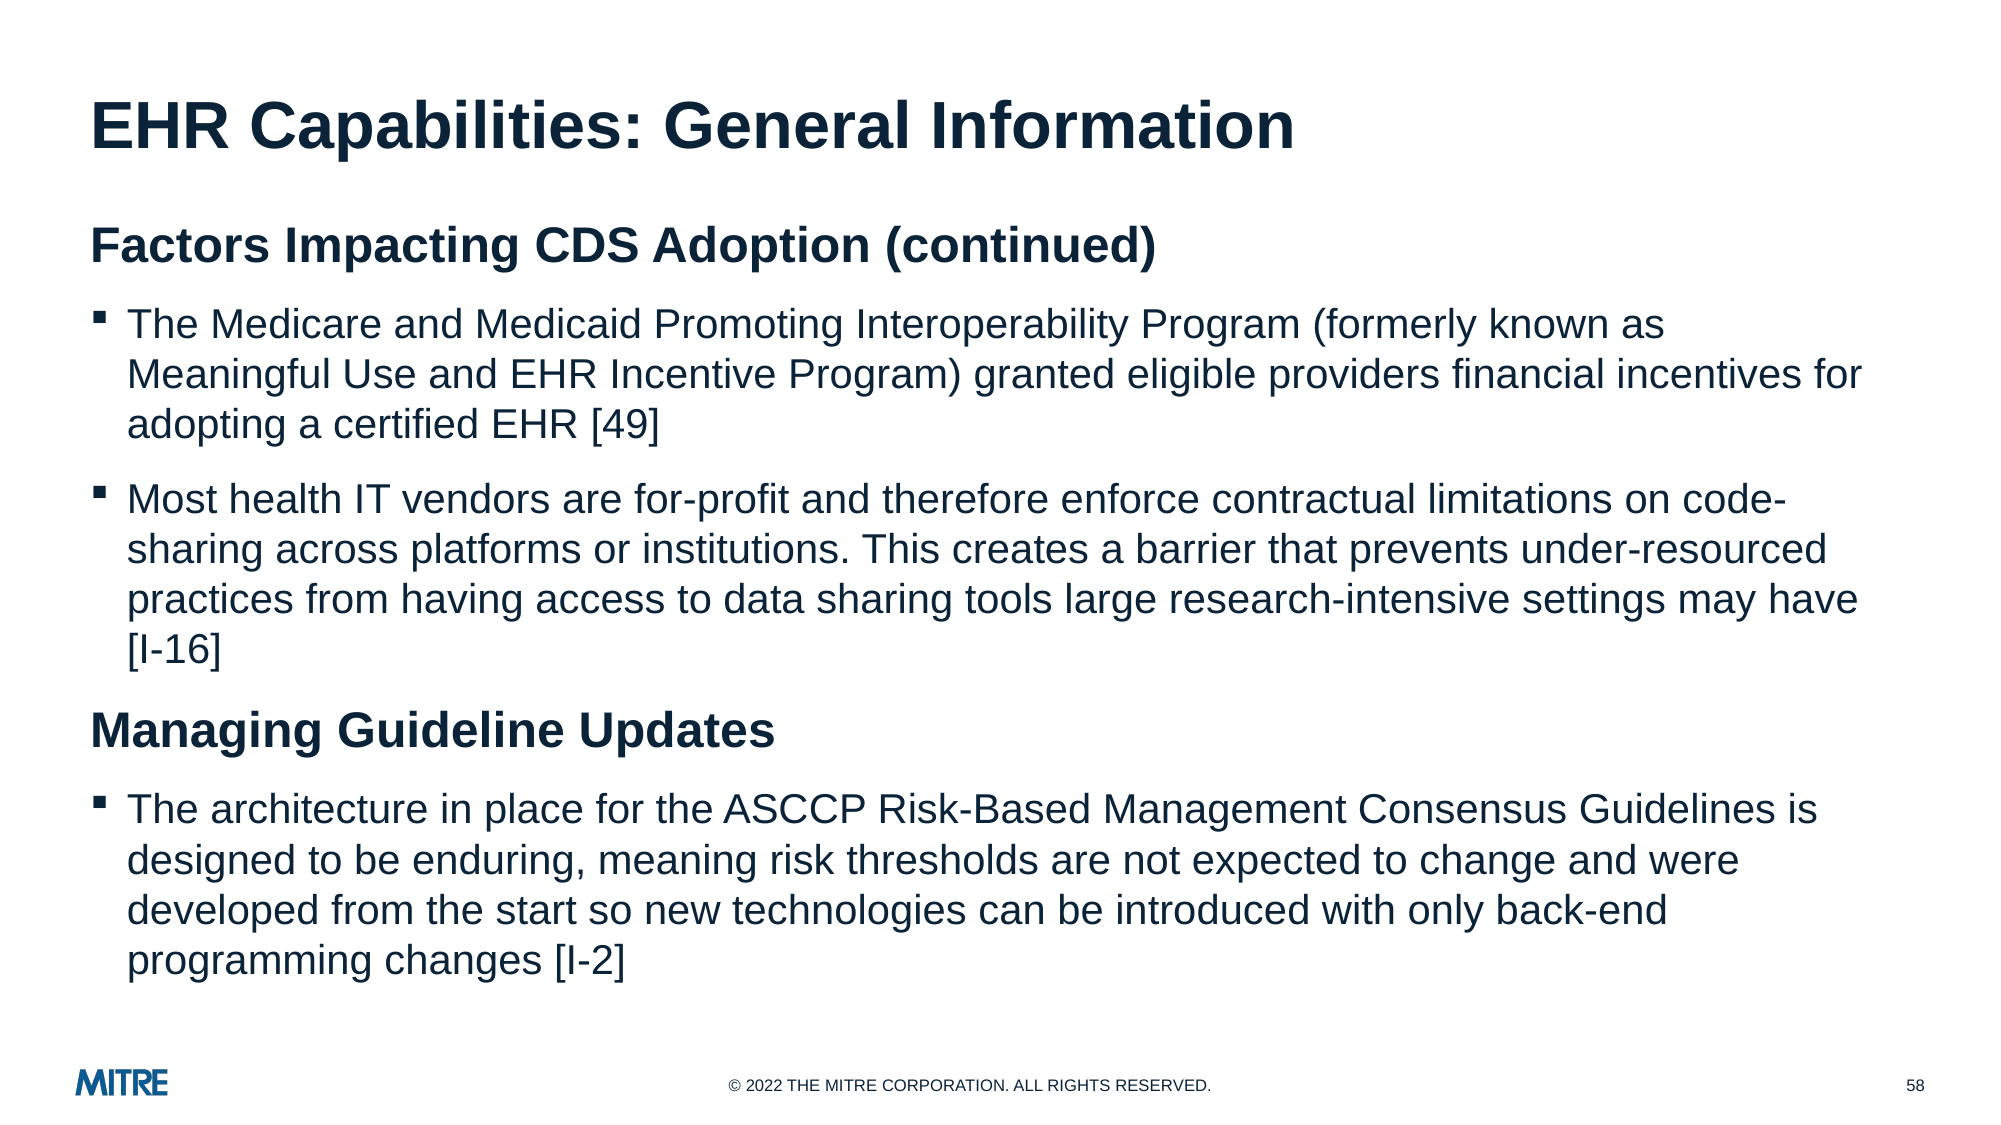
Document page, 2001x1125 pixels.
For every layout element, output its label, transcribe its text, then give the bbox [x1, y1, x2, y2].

list Factors Impacting CDS Adoption (continued) The Medicare and Medicaid Promoting Interoperability Program (formerly known as Meaningful Use and EHR Incentive Program) granted eligible providers financial incentives for adopting a certified EHR [49] Most health IT vendors are for-profit and therefore enforce contractual limitations on code-sharing across platforms or institutions. This creates a barrier that prevents under-resourced practices from having access to data sharing tools large research-intensive settings may have [I-16] Managing Guideline Updates The architecture in place for the ASCCP Risk-Based Management Consensus Guidelines is designed to be enduring, meaning risk thresholds are not expected to change and were developed from the start so new technologies can be introduced with only back-end programming changes [I-2] [75, 204, 1894, 1025]
title EHR Capabilities: General Information [75, 65, 1925, 179]
slide_number 58 [1793, 1064, 1925, 1106]
picture [71, 1063, 174, 1103]
